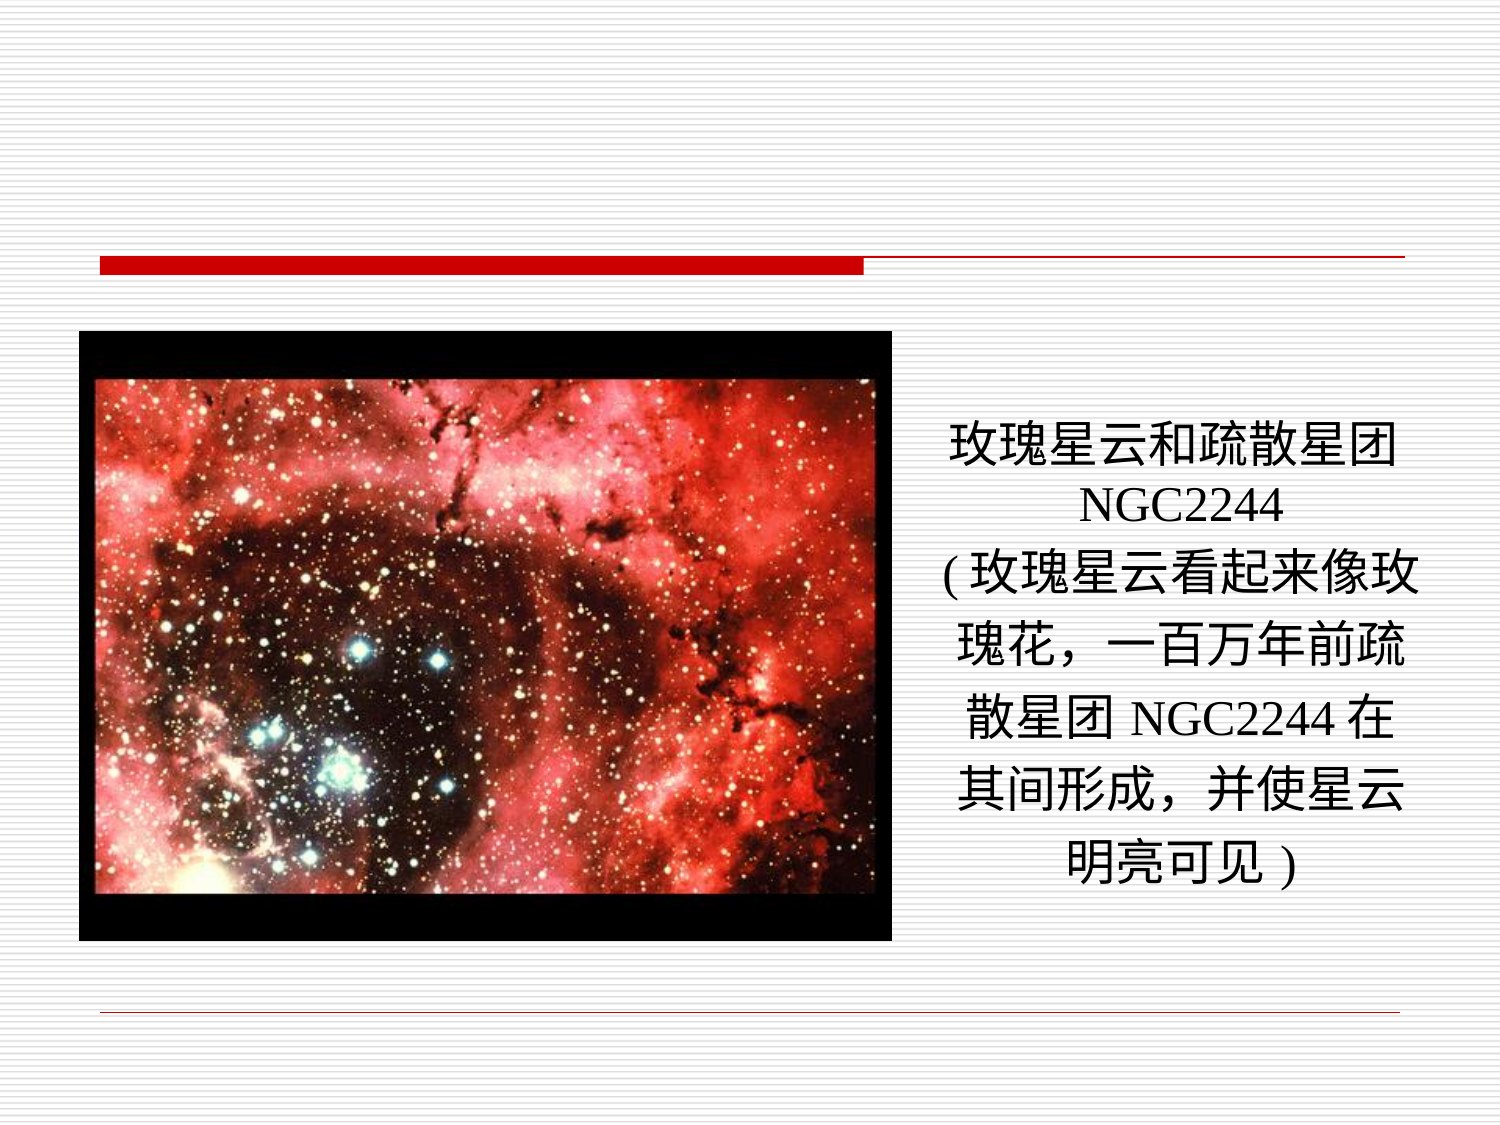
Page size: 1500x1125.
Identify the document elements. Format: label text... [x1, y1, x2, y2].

table_header 玫瑰星云和疏散星团NGC2244 (玫瑰星云看起来像玫瑰花，一百万年前疏散星团NGC2244在其间形成，并使星云明亮可见) [927, 397, 1435, 902]
picture [0, 0, 1500, 1125]
